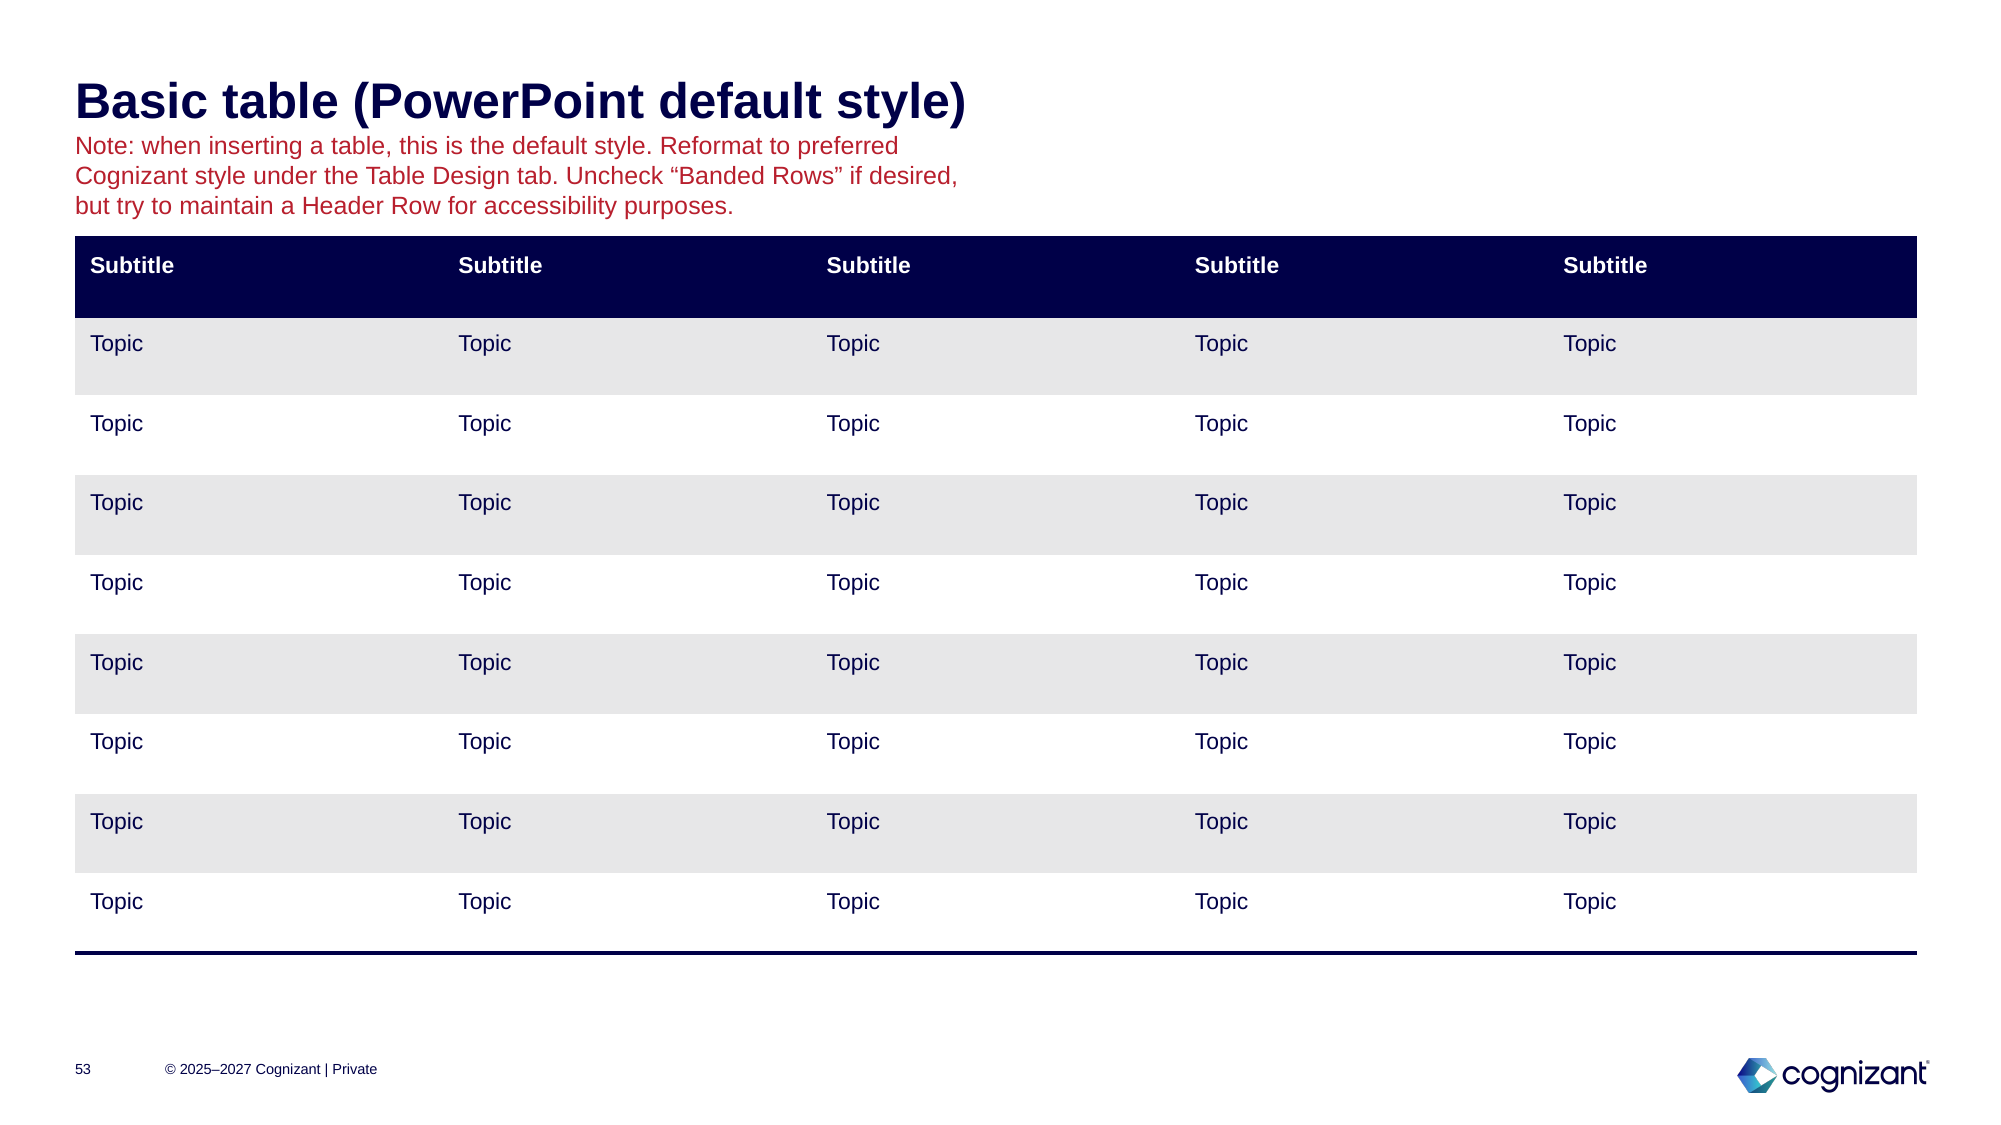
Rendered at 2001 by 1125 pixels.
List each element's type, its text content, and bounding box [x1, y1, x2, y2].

table_cell Topic [443, 714, 812, 794]
table_header Subtitle [75, 239, 443, 314]
table_cell Topic [1180, 714, 1548, 794]
table_cell Topic [75, 395, 443, 475]
table_cell Topic [443, 873, 812, 951]
table_cell Topic [1180, 794, 1548, 873]
table_cell Topic [812, 794, 1180, 873]
table_cell Topic [1548, 475, 1917, 555]
table_cell Topic [443, 555, 812, 634]
table_cell Topic [1180, 873, 1548, 951]
table_cell Topic [1548, 318, 1917, 395]
slide_number 53 [75, 1050, 135, 1088]
table_cell Topic [812, 555, 1180, 634]
table_cell Topic [1548, 714, 1917, 794]
title Basic table (PowerPoint default style) [75, 75, 1925, 130]
text_box Note: when inserting a table, this is the default style. Reformat to preferred Cognizant style under the Table Design tab. Uncheck “Banded Rows” if desired, but try to maintain a Header Row for accessibility purposes. [75, 129, 1000, 220]
table_cell Topic [1180, 395, 1548, 475]
table_cell Topic [812, 714, 1180, 794]
table_cell Topic [443, 634, 812, 714]
table_cell Topic [812, 318, 1180, 395]
table_cell Topic [443, 475, 812, 555]
table_header Subtitle [443, 239, 812, 314]
table_cell Topic [75, 555, 443, 634]
table_cell Topic [75, 714, 443, 794]
table_cell Topic [1548, 555, 1917, 634]
table_cell Topic [812, 634, 1180, 714]
footer © 2025–2027 Cognizant | Private [165, 1050, 390, 1088]
table_cell Topic [1548, 395, 1917, 475]
table_header Subtitle [1548, 239, 1917, 314]
table_cell Topic [443, 794, 812, 873]
table_cell Topic [75, 794, 443, 873]
table_cell Topic [812, 873, 1180, 951]
table_cell Topic [812, 395, 1180, 475]
table_cell Topic [1548, 873, 1917, 951]
table_cell Topic [75, 475, 443, 555]
table_cell Topic [812, 475, 1180, 555]
table_cell Topic [1180, 318, 1548, 395]
table_cell Topic [1180, 475, 1548, 555]
table_cell Topic [75, 634, 443, 714]
table_header Subtitle [812, 239, 1180, 314]
table_cell Topic [1548, 634, 1917, 714]
table_cell Topic [75, 318, 443, 395]
table_cell Topic [1180, 634, 1548, 714]
picture [1737, 1058, 1930, 1093]
table_cell Topic [1180, 555, 1548, 634]
table_cell Topic [443, 318, 812, 395]
table_cell Topic [443, 395, 812, 475]
table_cell Topic [1548, 794, 1917, 873]
table_header Subtitle [1180, 239, 1548, 314]
table_cell Topic [75, 873, 443, 951]
